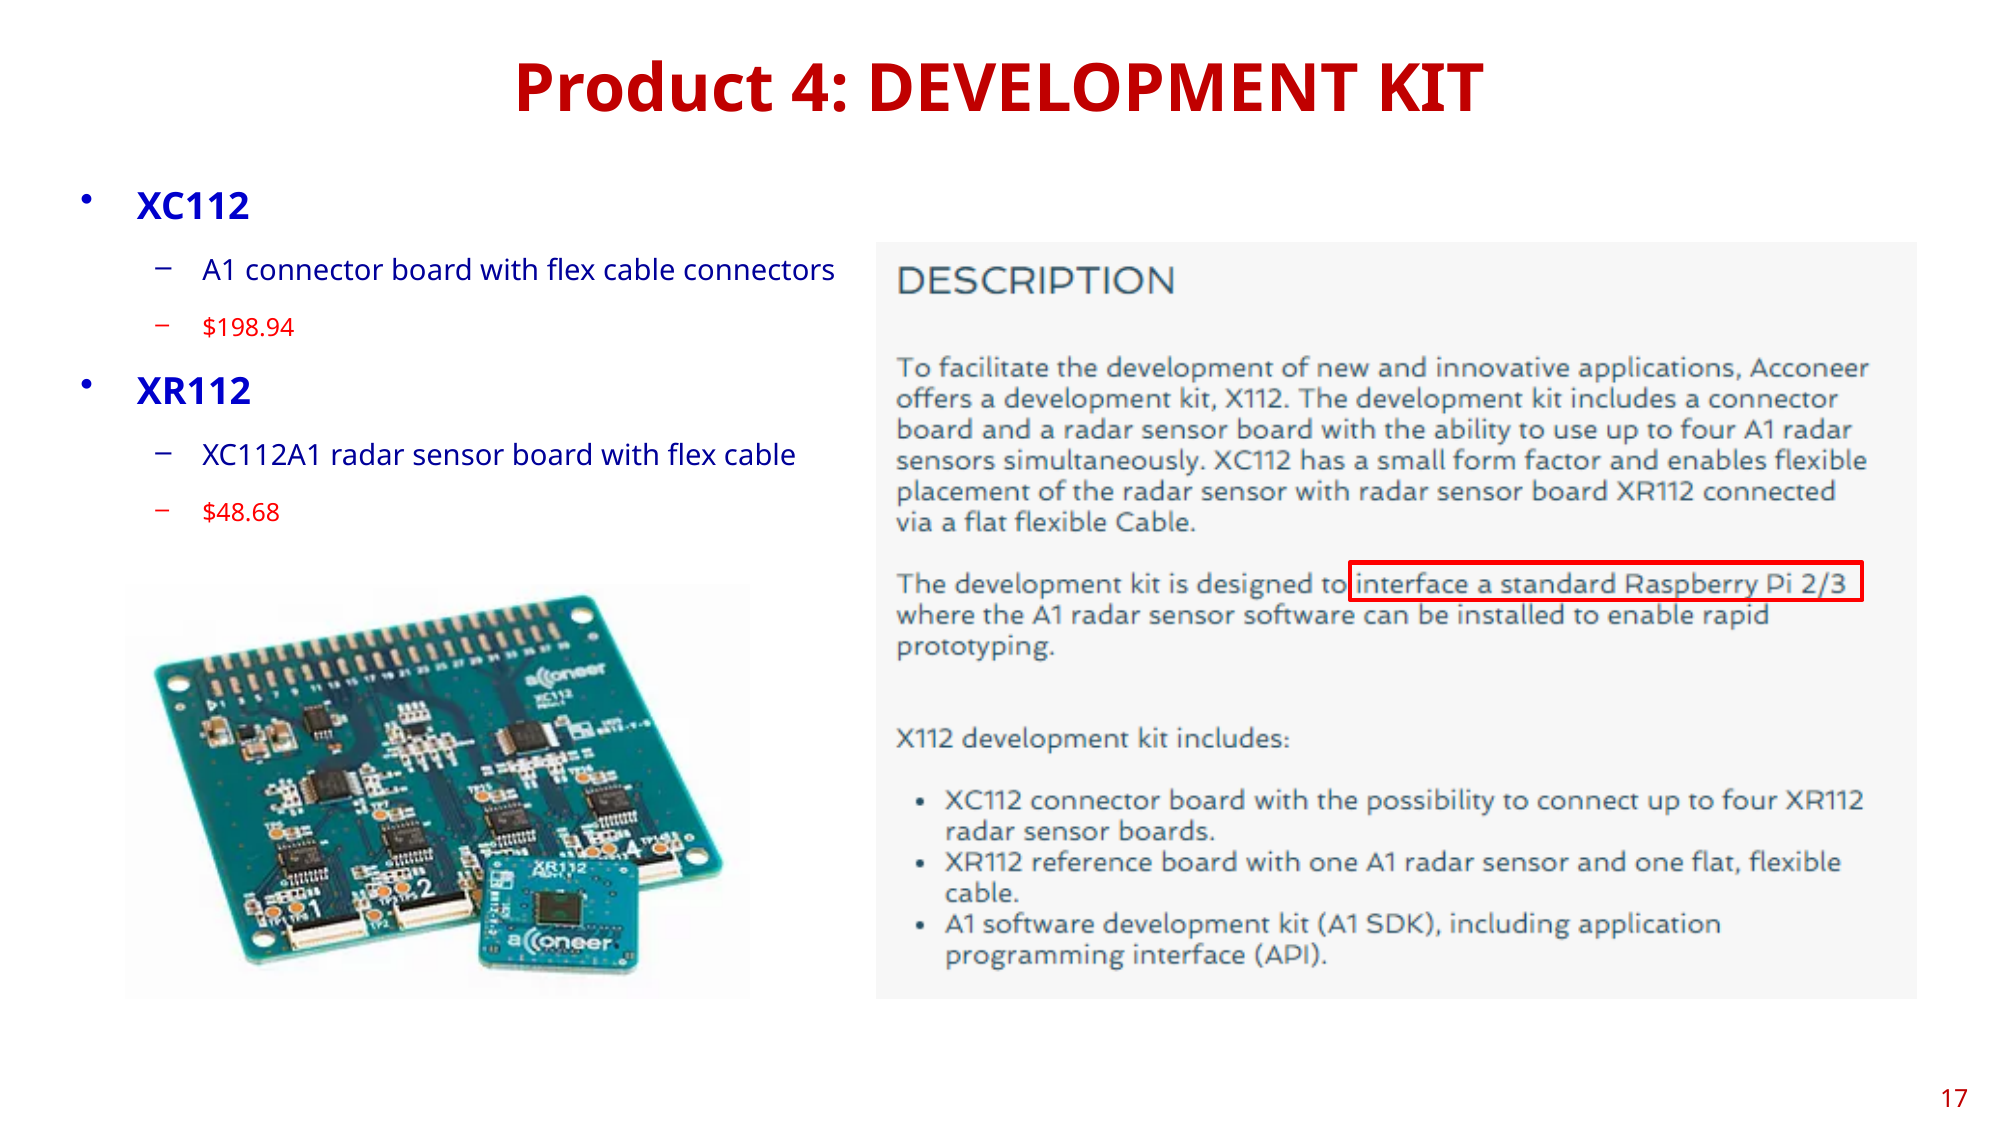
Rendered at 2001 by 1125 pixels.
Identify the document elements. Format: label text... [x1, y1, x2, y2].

title Product 4: DEVELOPMENT KIT [0, 37, 2000, 143]
picture [124, 584, 751, 999]
list XC112 A1 connector board with flex cable connectors $198.94 XR112 XC112A1 radar sensor board with flex cable $48.68 [65, 174, 863, 550]
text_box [876, 241, 1917, 999]
